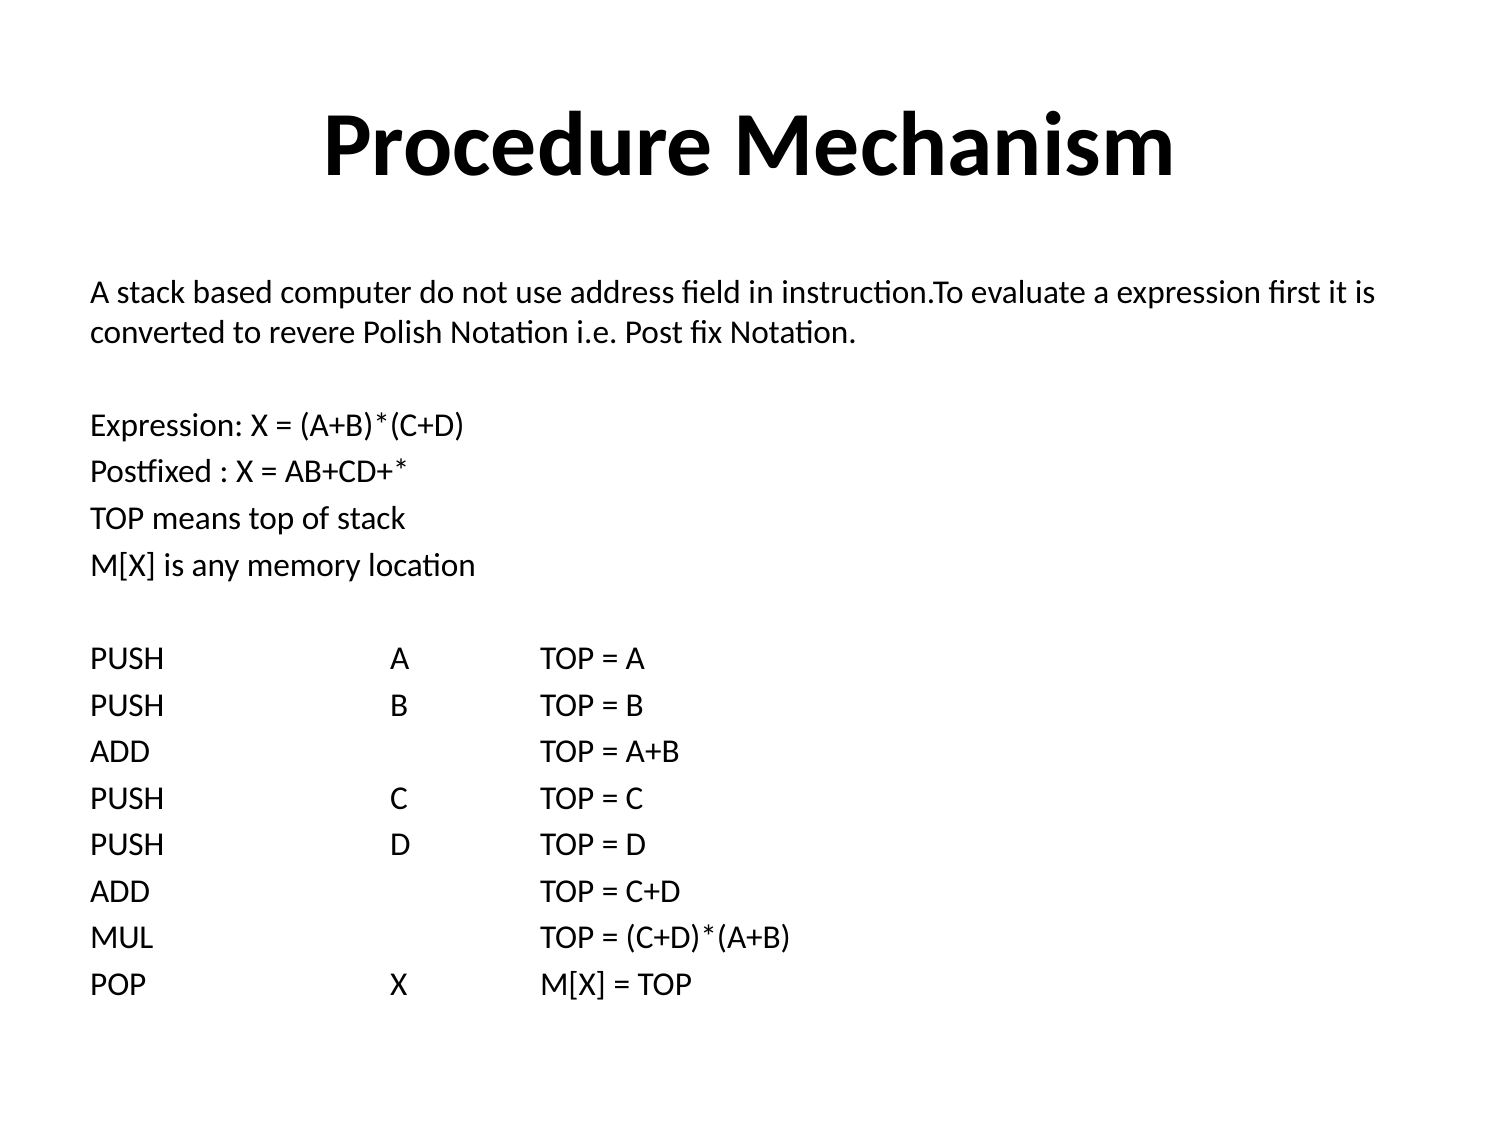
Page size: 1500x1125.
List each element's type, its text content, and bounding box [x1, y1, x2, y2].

title Procedure Mechanism [75, 45, 1425, 233]
list A stack based computer do not use address field in instruction.To evaluate a expression first it is converted to revere Polish Notation i.e. Post fix Notation. Expression: X = (A+B)*(C+D) Postfixed : X = AB+CD+* TOP means top of stack M[X] is any memory location PUSH A TOP = A PUSH B TOP = B ADD TOP = A+B PUSH C TOP = C PUSH D TOP = D ADD TOP = C+D MUL TOP = (C+D)*(A+B) POP X M[X] = TOP [75, 262, 1425, 1005]
